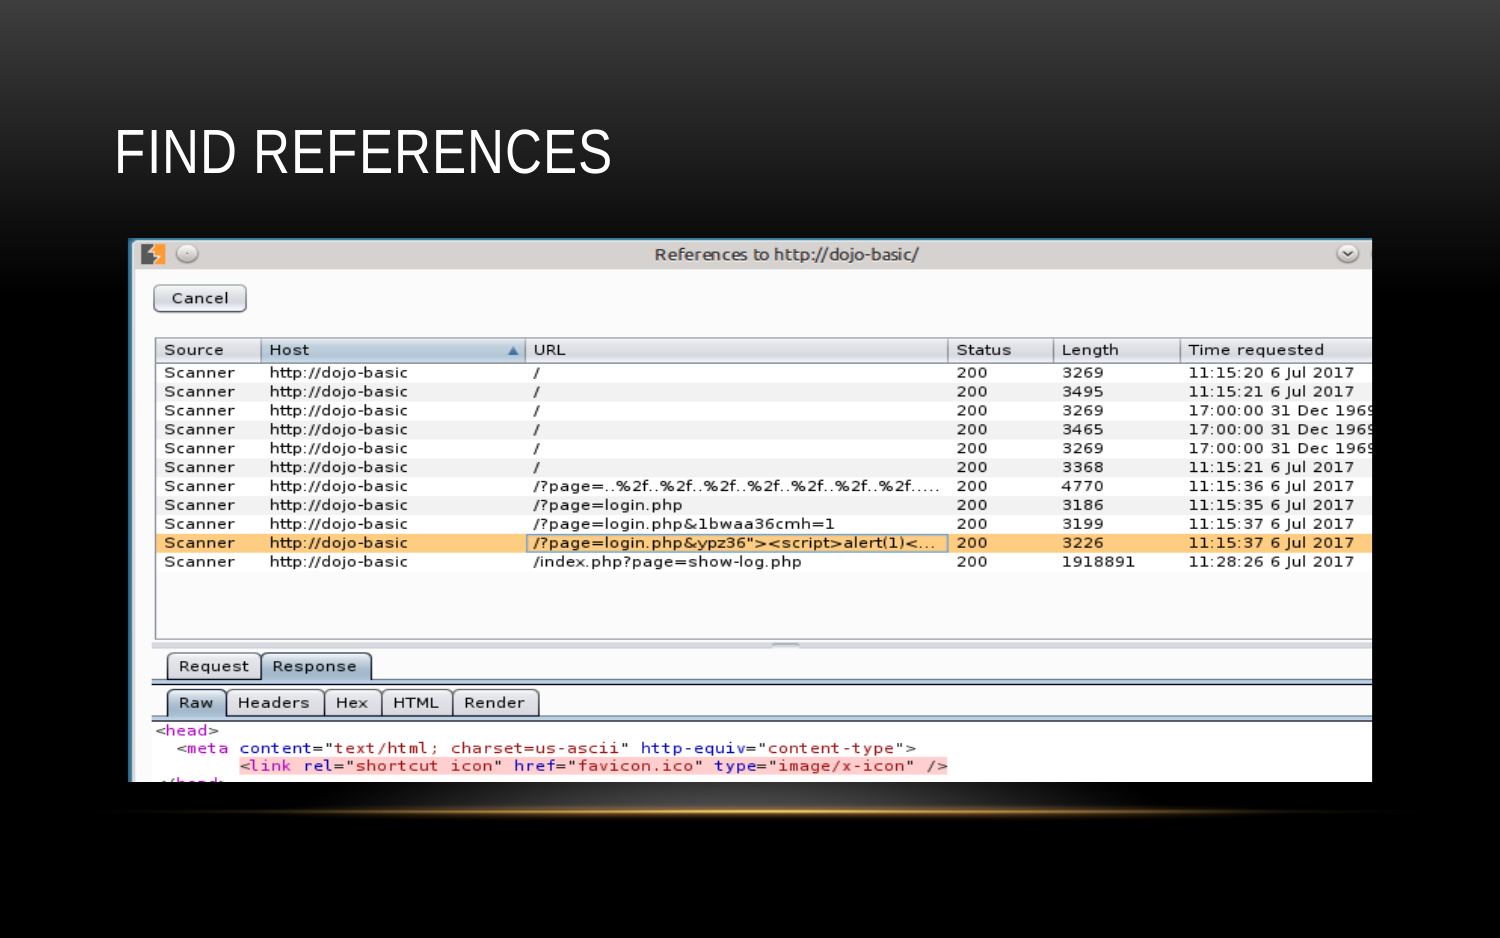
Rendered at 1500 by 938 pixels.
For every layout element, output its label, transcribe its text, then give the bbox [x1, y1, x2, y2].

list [127, 238, 1373, 782]
picture [0, 0, 1500, 938]
title Find References [99, 37, 1400, 194]
